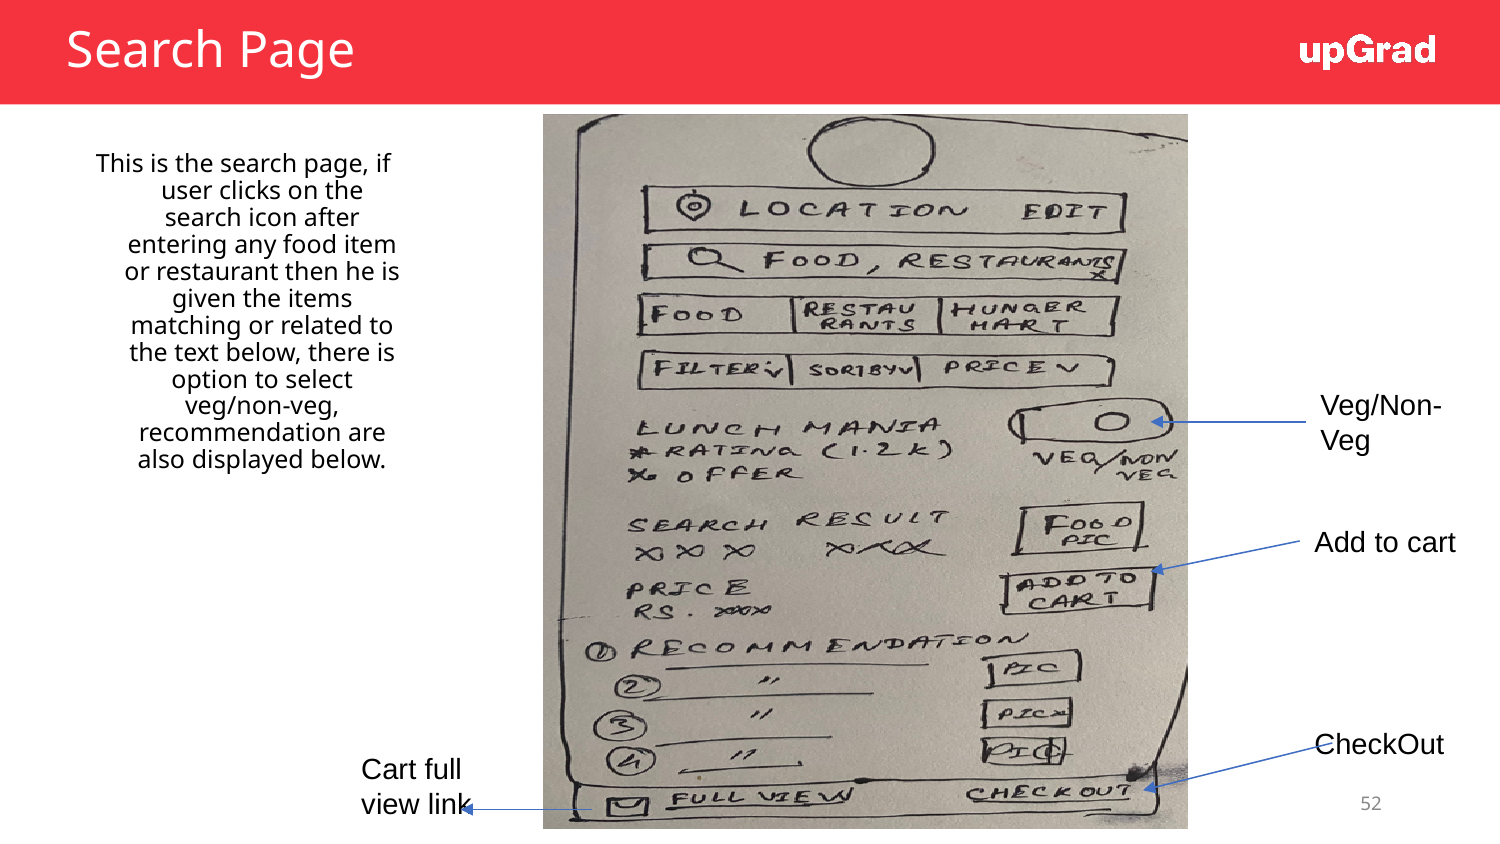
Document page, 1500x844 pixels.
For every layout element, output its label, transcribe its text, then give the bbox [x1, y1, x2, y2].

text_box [1150, 541, 1300, 572]
title Search Page [51, 20, 665, 83]
list This is the search page, if user clicks on the search icon after entering any food item or restaurant then he is given the items matching or related to the text below, there is option to select veg/non-veg, recommendation are also displayed below. [32, 143, 418, 603]
picture [542, 114, 1188, 829]
text_box CheckOut [1299, 717, 1494, 768]
text_box Cart full view link [346, 742, 491, 828]
picture [1300, 34, 1435, 70]
slide_number 52 [1191, 782, 1397, 827]
text_box Add to cart [1299, 516, 1494, 566]
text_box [1142, 742, 1333, 791]
text_box Veg/Non-Veg [1305, 378, 1500, 464]
